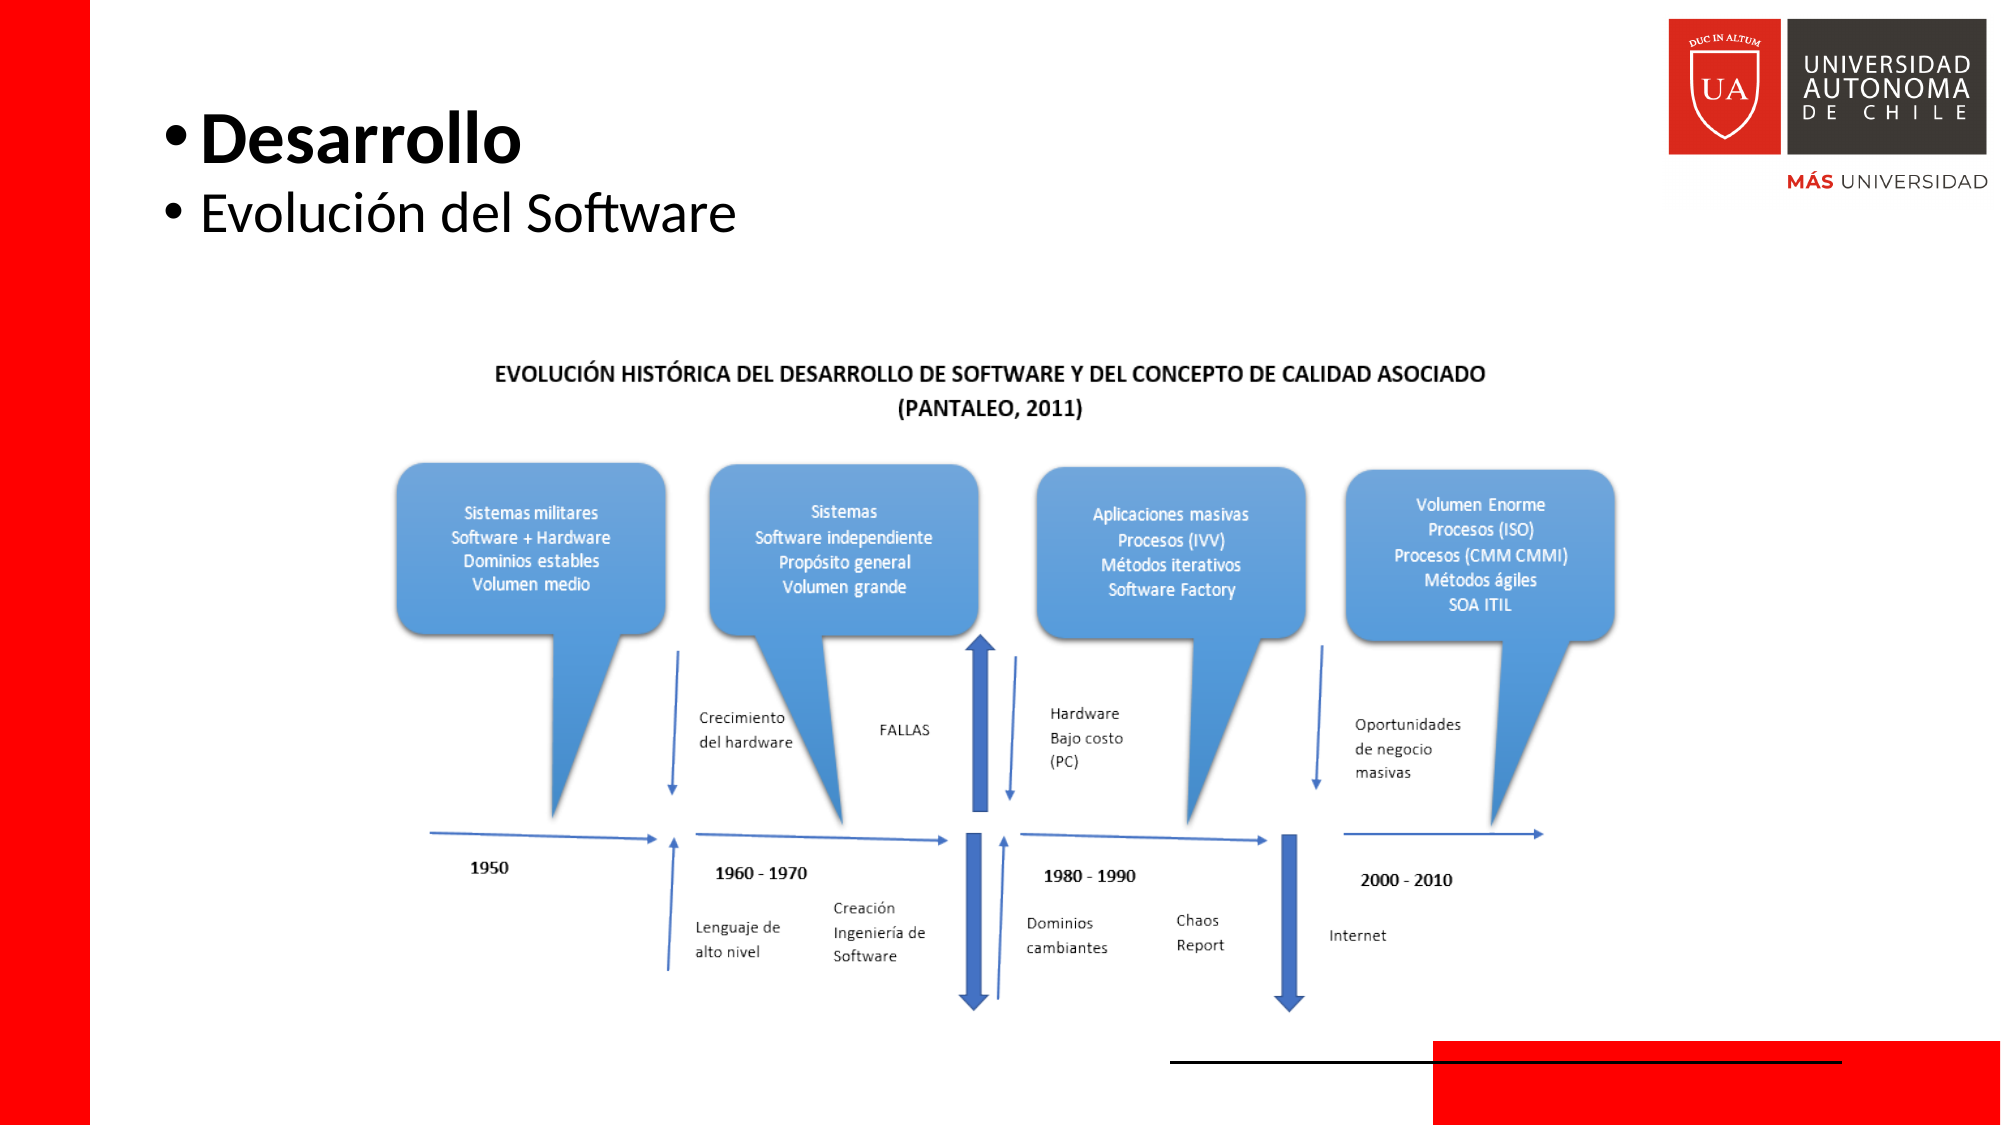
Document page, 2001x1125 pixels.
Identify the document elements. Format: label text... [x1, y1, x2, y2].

title Desarrollo [148, 45, 1048, 174]
picture [1662, 14, 1994, 210]
slide_number 8 [1493, 1056, 1944, 1117]
list Evolución del Software [148, 174, 1473, 280]
picture [367, 337, 1650, 1022]
